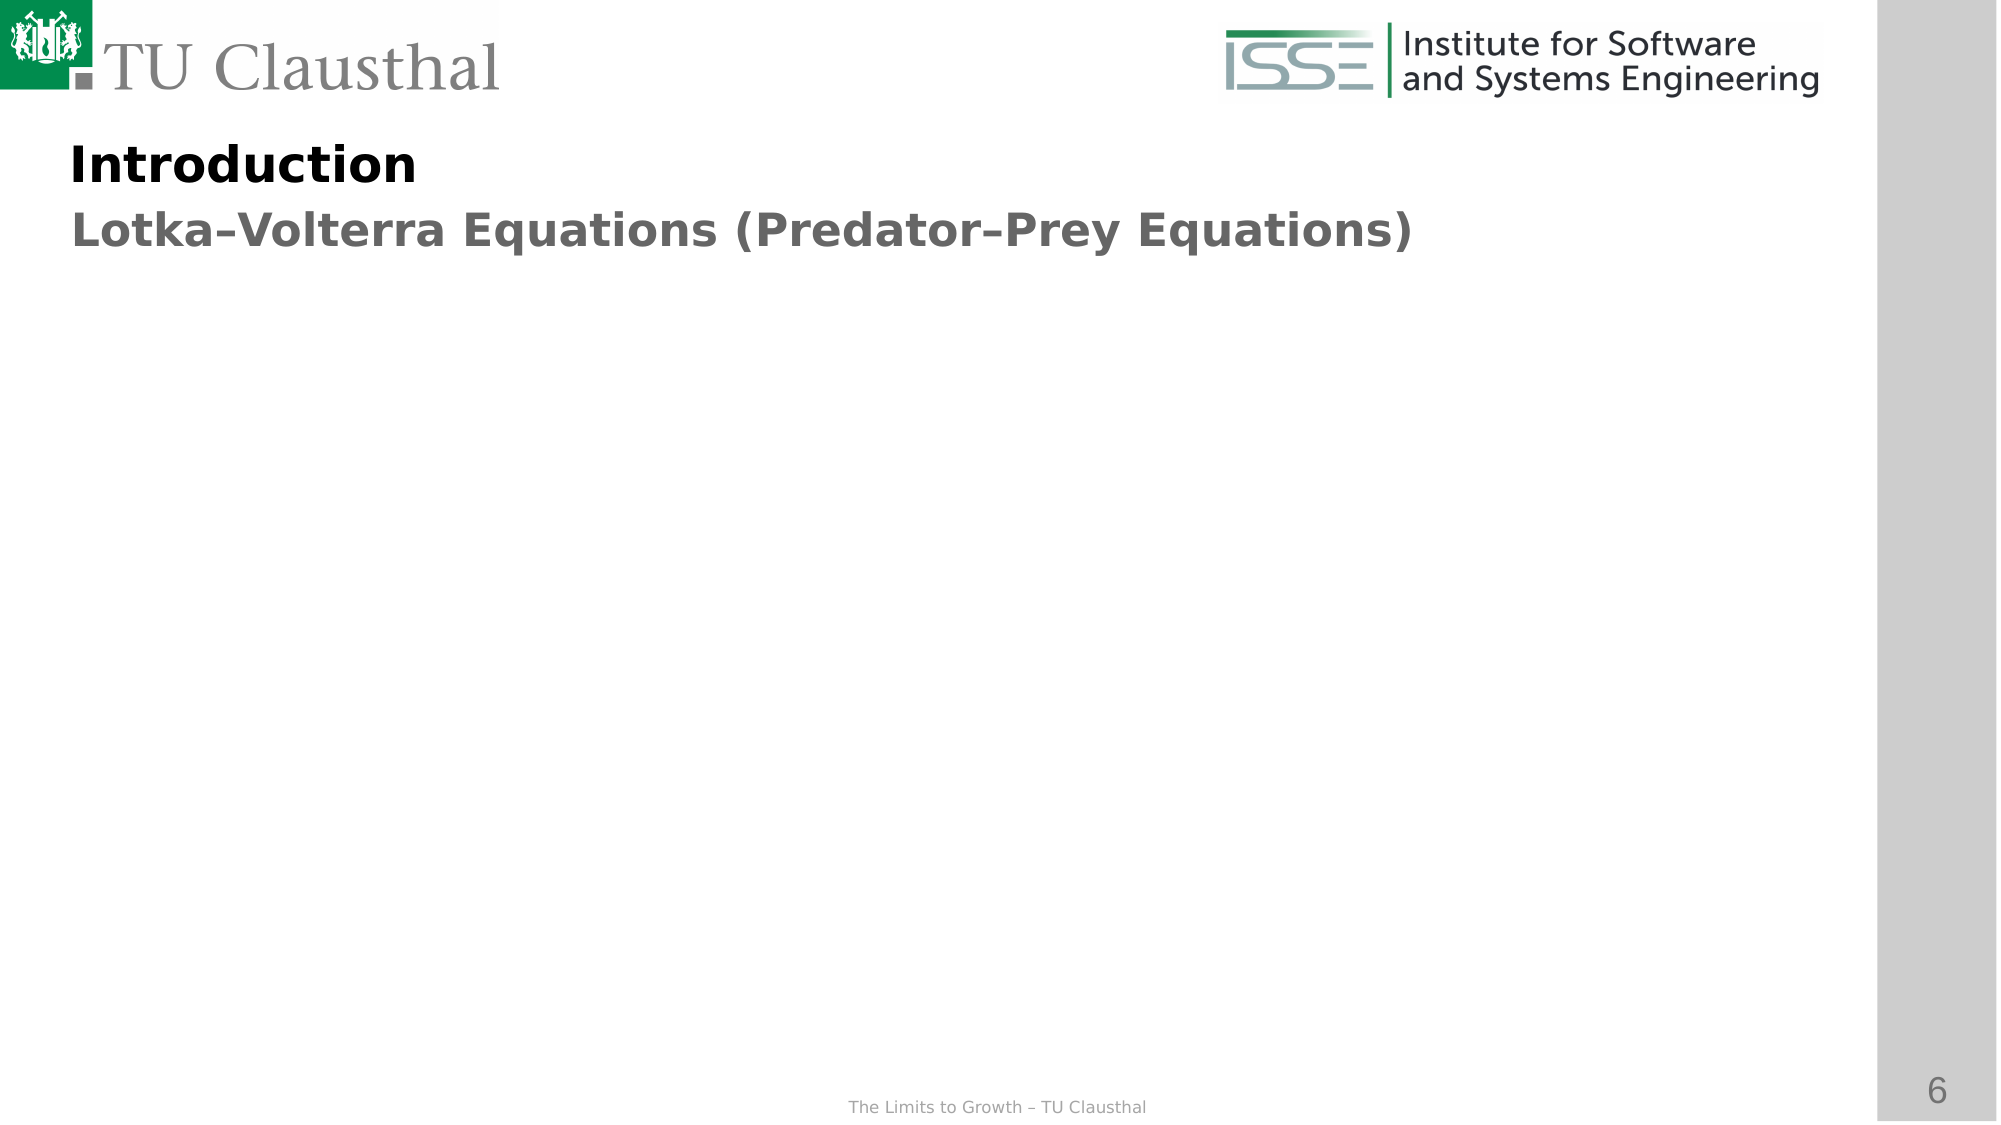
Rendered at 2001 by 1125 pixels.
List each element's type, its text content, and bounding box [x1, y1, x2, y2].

text_box Introduction [54, 125, 1816, 205]
picture [0, 0, 499, 90]
picture [1218, 22, 1824, 104]
text_box Lotka–Volterra Equations (Predator–Prey Equations) [70, 188, 1767, 267]
